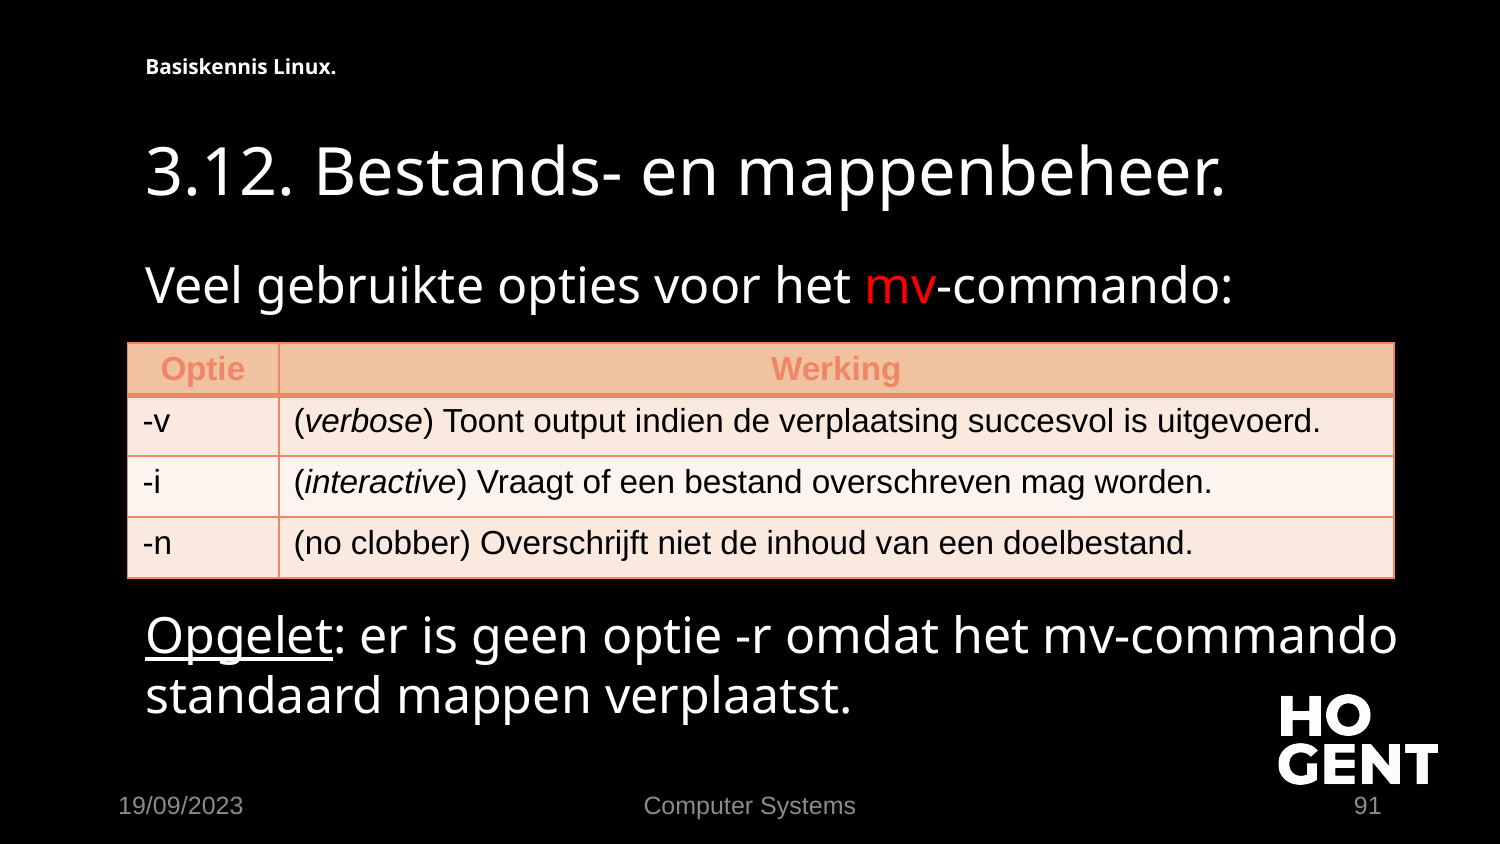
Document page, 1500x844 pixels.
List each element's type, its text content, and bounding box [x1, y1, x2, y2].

list Veel gebruikte opties voor het mv-commando: Opgelet: er is geen optie -r omdat het mv-commando standaard mappen verplaatst. [130, 245, 1481, 759]
table_header Optie [128, 344, 278, 393]
title 3.12. Bestands- en mappenbeheer. [130, 121, 1480, 223]
list Basiskennis Linux. [130, 46, 806, 100]
table_cell -v [128, 398, 278, 455]
table_cell (interactive) Vraagt of een bestand overschreven mag worden. [280, 457, 1393, 516]
table_cell (verbose) Toont output indien de verplaatsing succesvol is uitgevoerd. [280, 398, 1393, 455]
table_cell (no clobber) Overschrijft niet de inhoud van een doelbestand. [280, 518, 1393, 577]
slide_number 91 [1059, 782, 1397, 828]
table_cell -n [128, 518, 278, 577]
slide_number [103, 782, 441, 828]
table_header Werking [280, 344, 1393, 393]
footer Computer Systems [496, 782, 1004, 828]
table_cell -i [128, 457, 278, 516]
